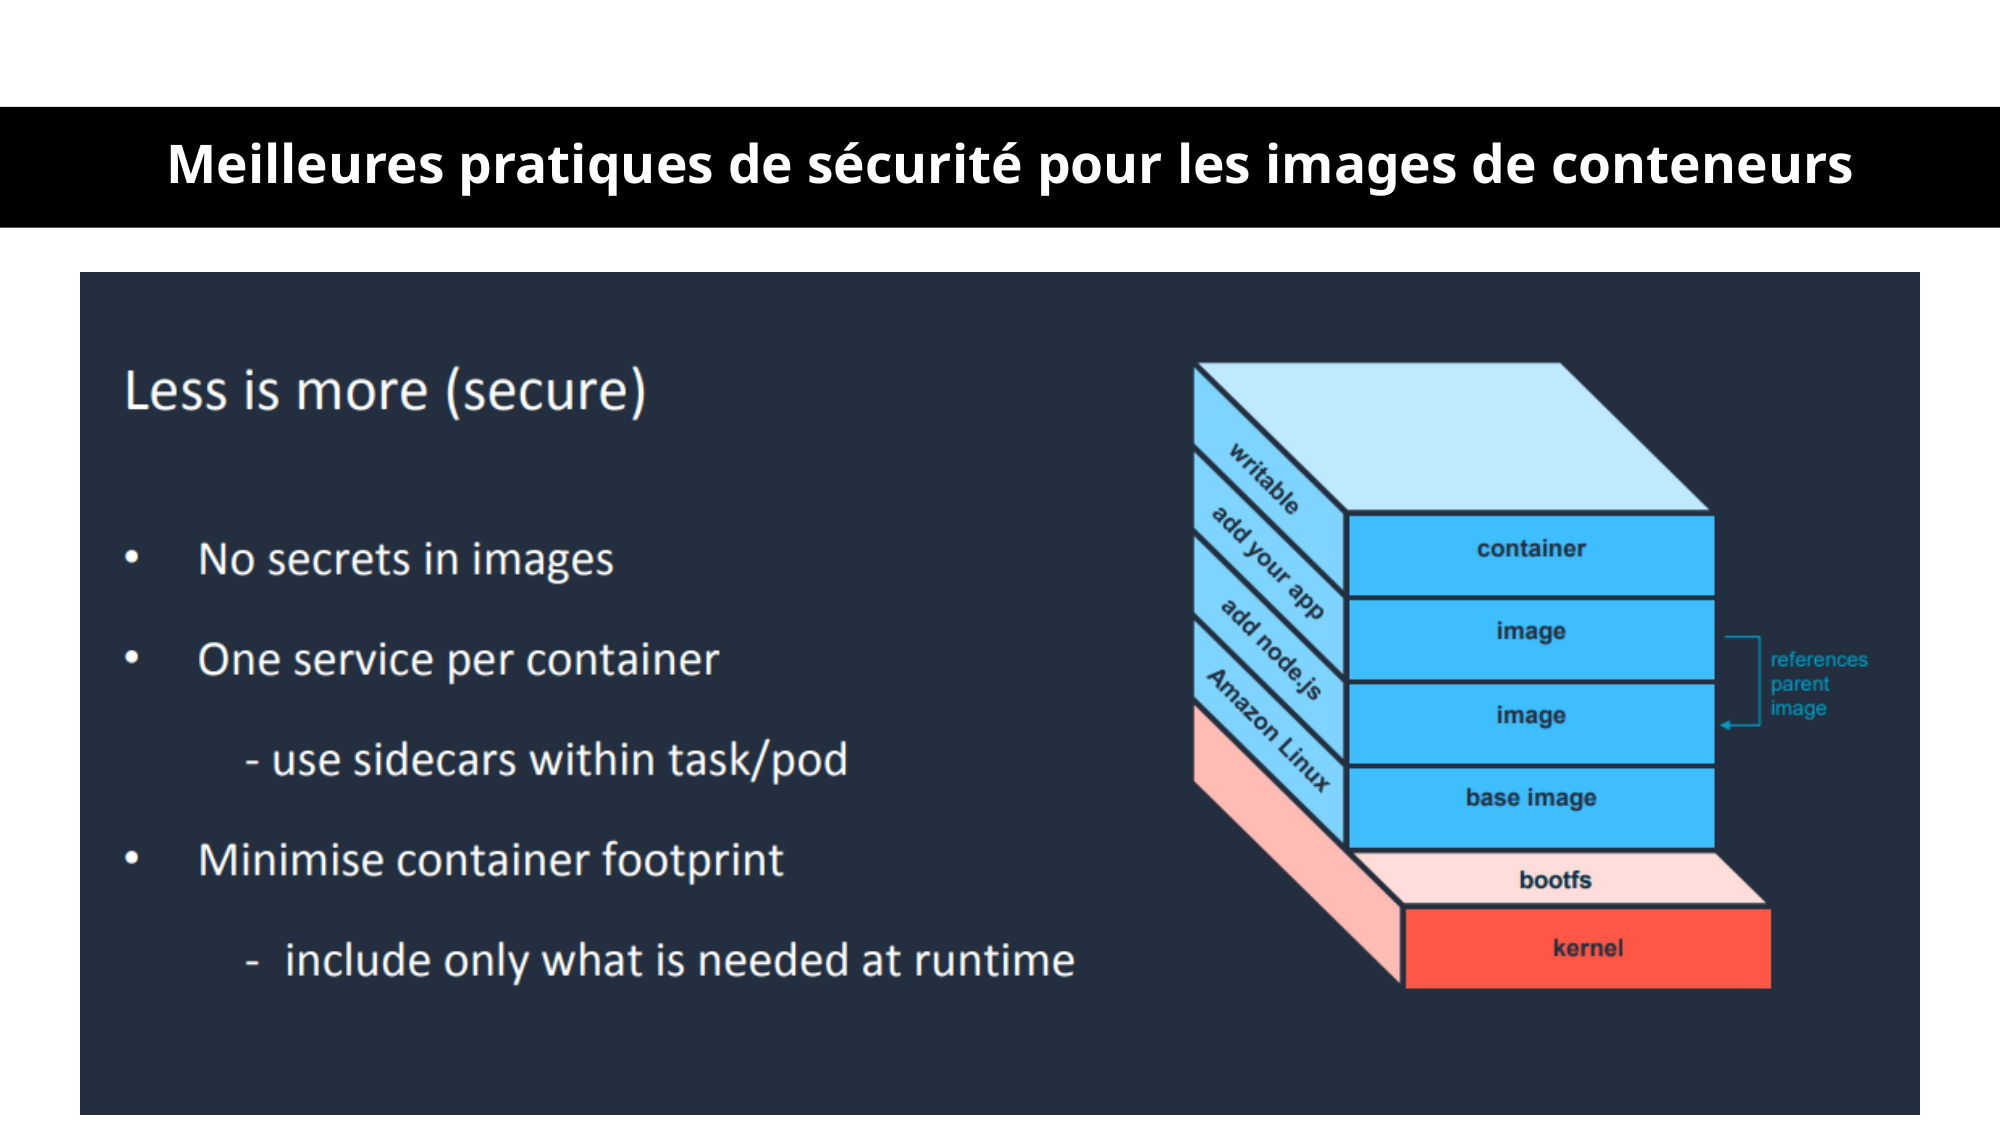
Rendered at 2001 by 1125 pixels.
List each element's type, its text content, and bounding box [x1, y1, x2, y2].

text_box Meilleures pratiques de sécurité pour les images de conteneurs [91, 105, 1931, 228]
text_box [0, 106, 2000, 229]
picture [80, 272, 1920, 1115]
